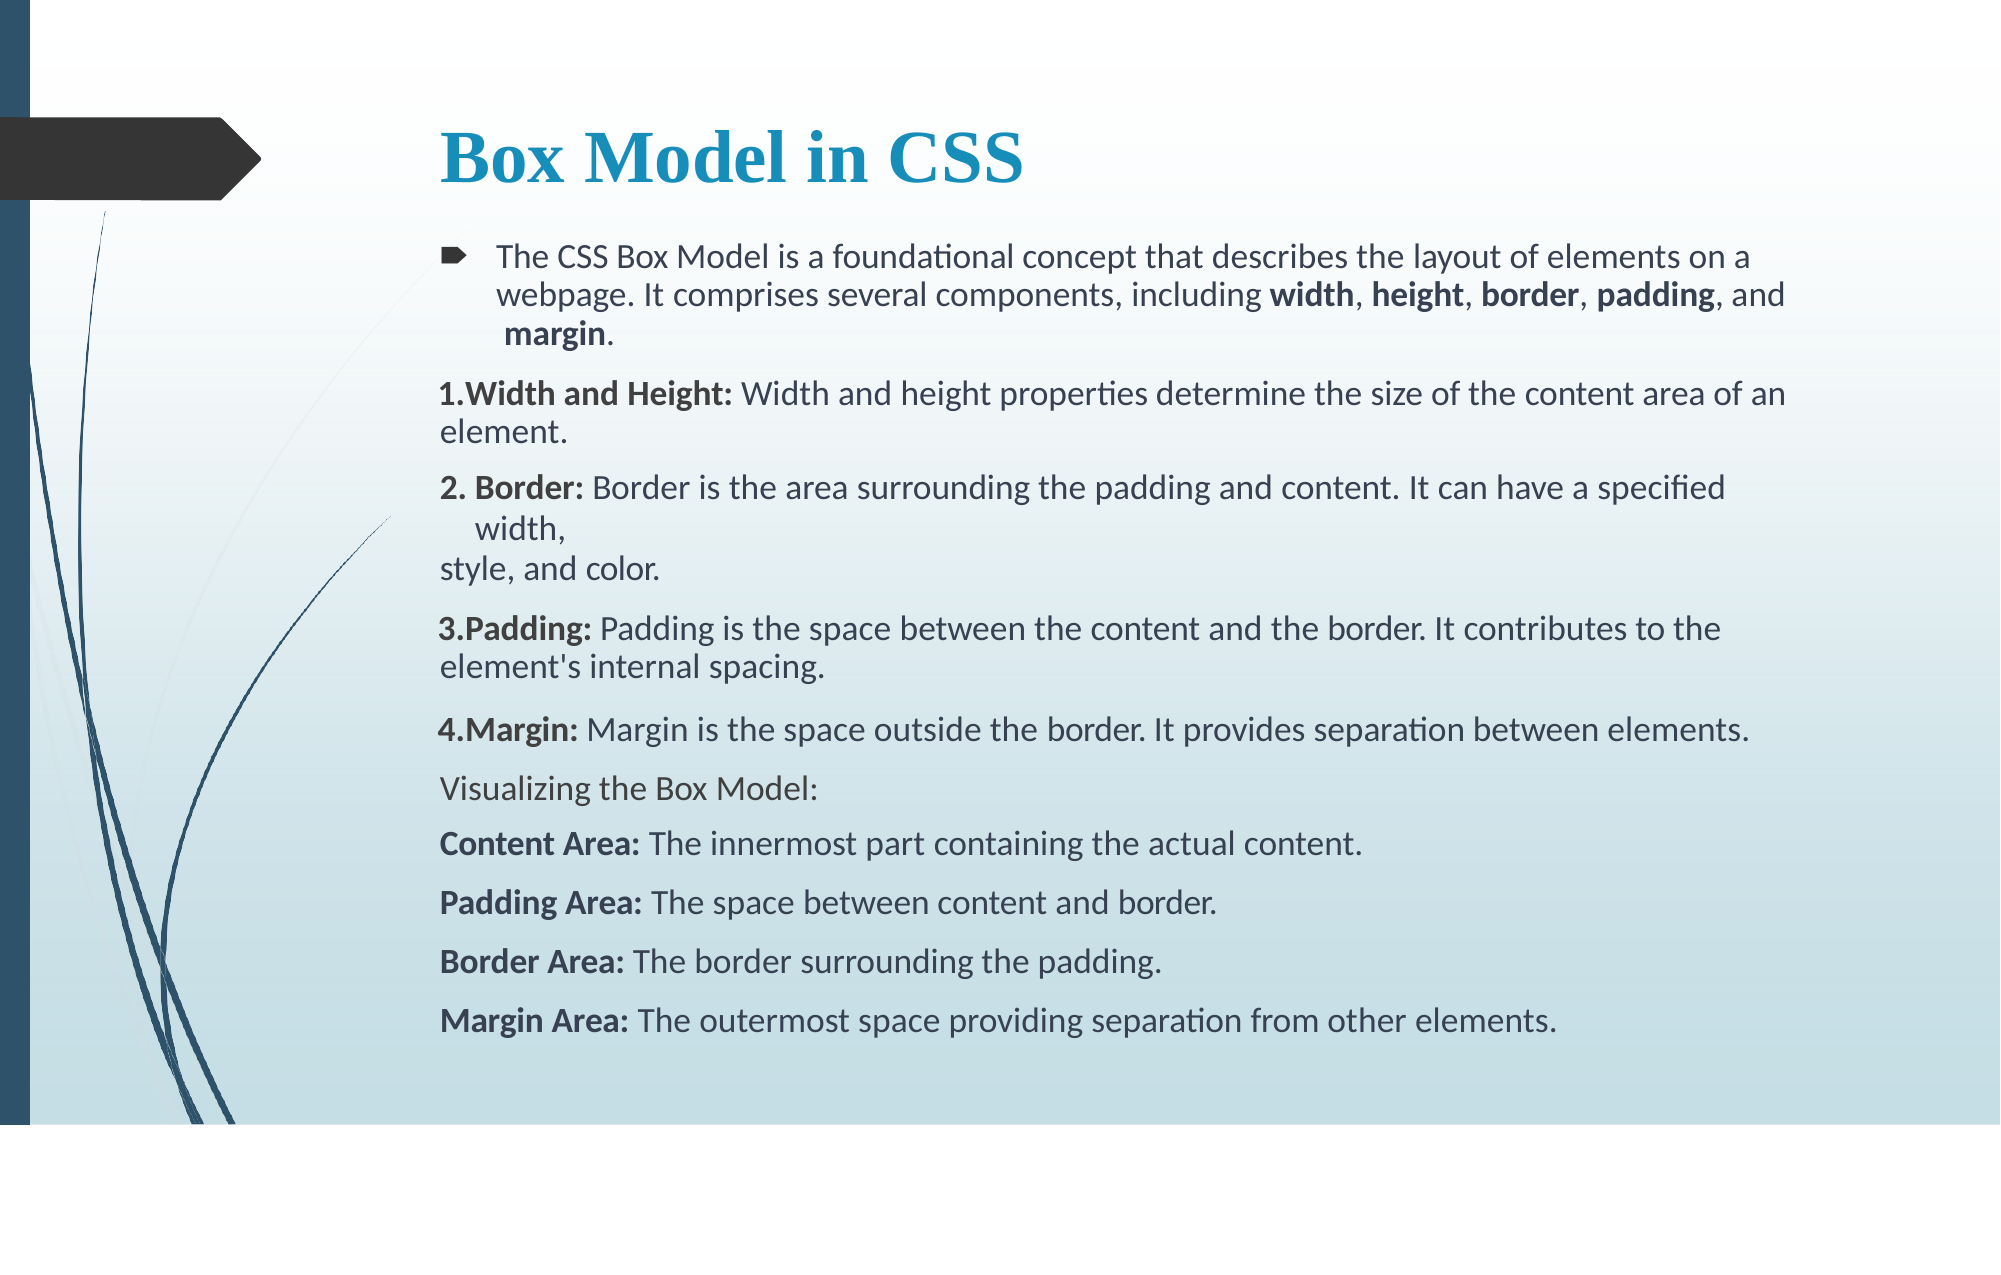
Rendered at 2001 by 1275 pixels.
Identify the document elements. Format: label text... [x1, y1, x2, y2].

title Box Model in CSS [438, 105, 1029, 231]
picture [30, 0, 2000, 1125]
text_box 🠶 The CSS Box Model is a foundational concept that describes the layout of elements on a webpage. It comprises several components, including width, height, border, padding, and margin. Width and Height: Width and height properties determine the size of the content area of an element. Border: Border is the area surrounding the padding and content. It can have a specified width, style, and color. Padding: Padding is the space between the content and the border. It contributes to the element's internal spacing. Margin: Margin is the space outside the border. It provides separation between elements. Visualizing the Box Model: Content Area: The innermost part containing the actual content. Padding Area: The space between content and border. Border Area: The border surrounding the padding. Margin Area: The outermost space providing separation from other elements. [437, 231, 1827, 1040]
